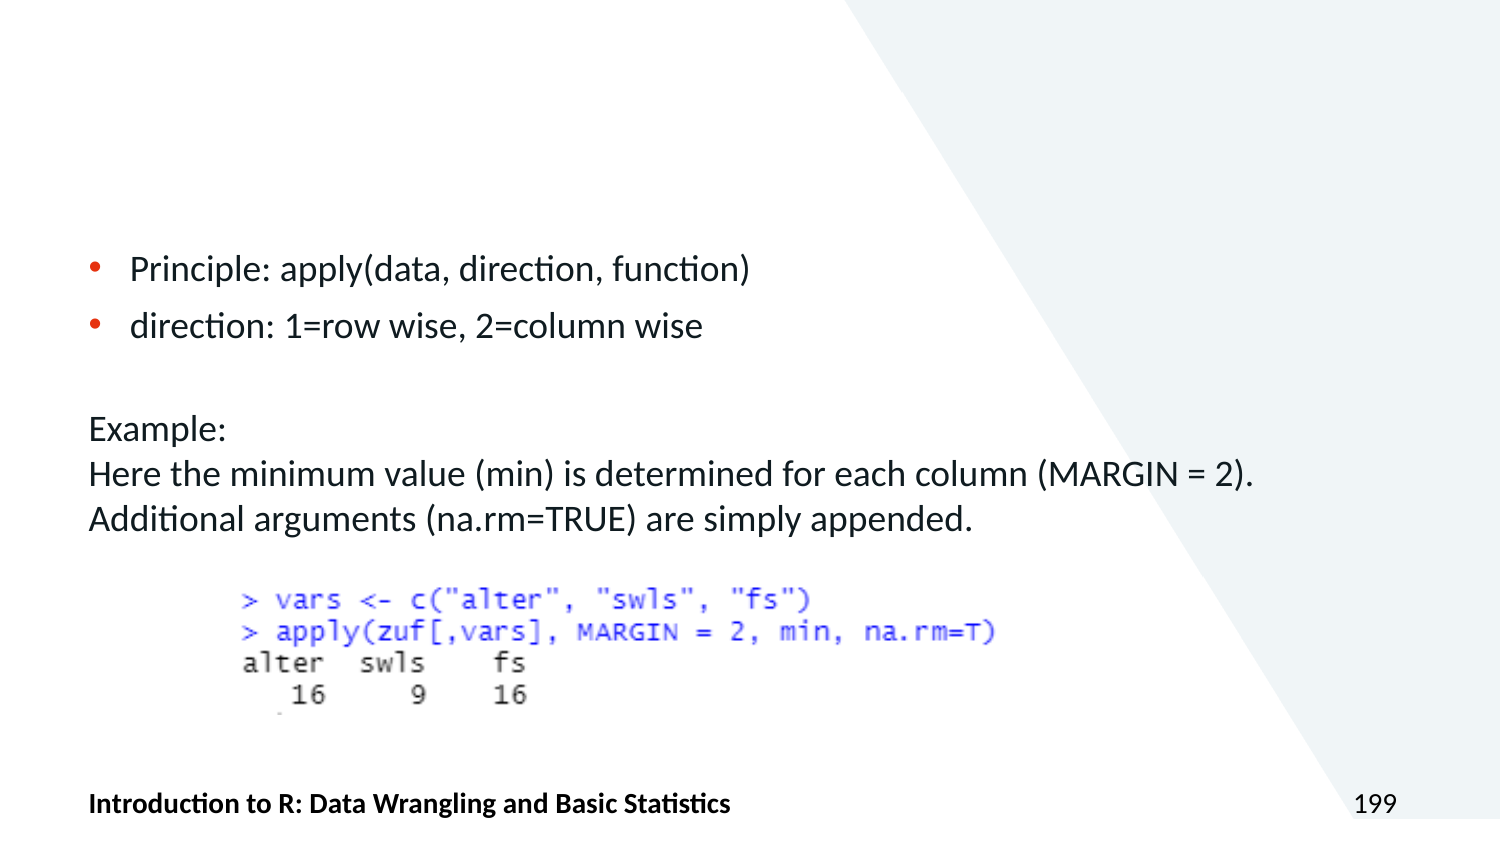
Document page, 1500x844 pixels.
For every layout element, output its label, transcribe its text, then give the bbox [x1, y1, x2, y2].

footer Introduction to R: Data Wrangling and Basic Statistics [88, 785, 1217, 819]
slide_number 199 [1263, 785, 1398, 819]
list Principle: apply(data, direction, function) direction: 1=row wise, 2=column wise Example: Here the minimum value (min) is determined for each column (MARGIN = 2). Additional arguments (na.rm=TRUE) are simply appended. [88, 243, 1398, 756]
picture [0, 0, 1500, 819]
